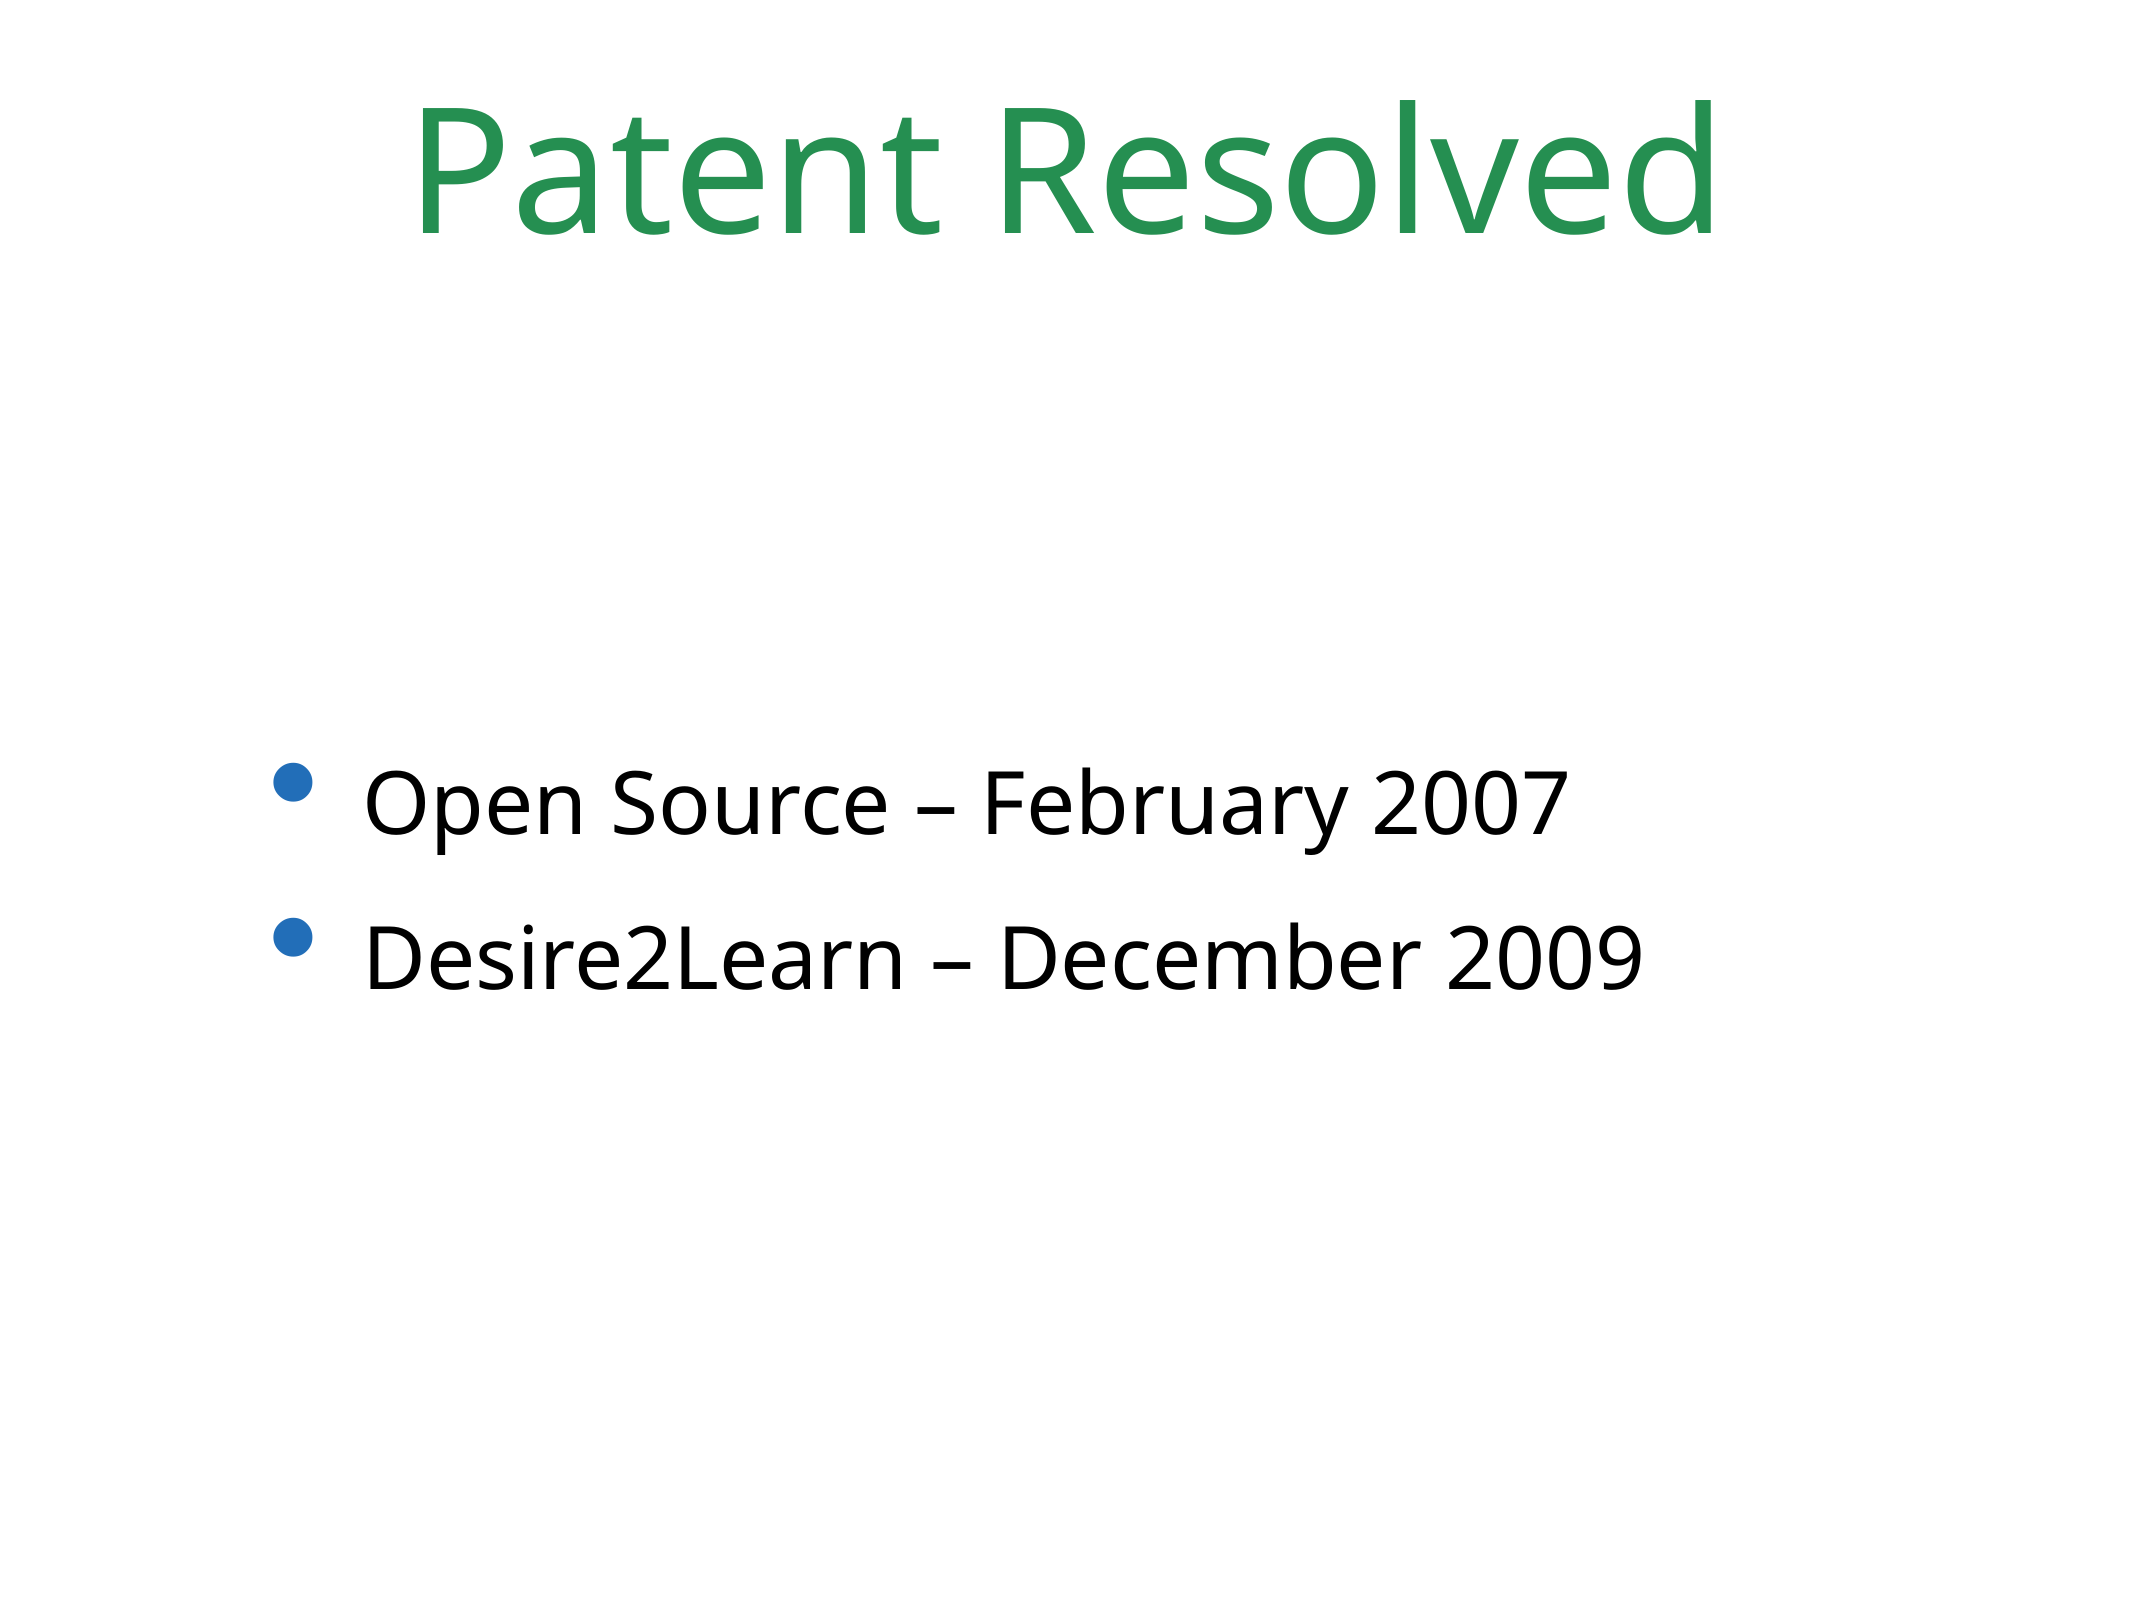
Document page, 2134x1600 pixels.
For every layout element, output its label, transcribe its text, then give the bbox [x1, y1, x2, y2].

title Patent Resolved [207, 41, 1926, 287]
list Open Source – February 2007 Desire2Learn – December 2009 [207, 407, 1926, 1347]
